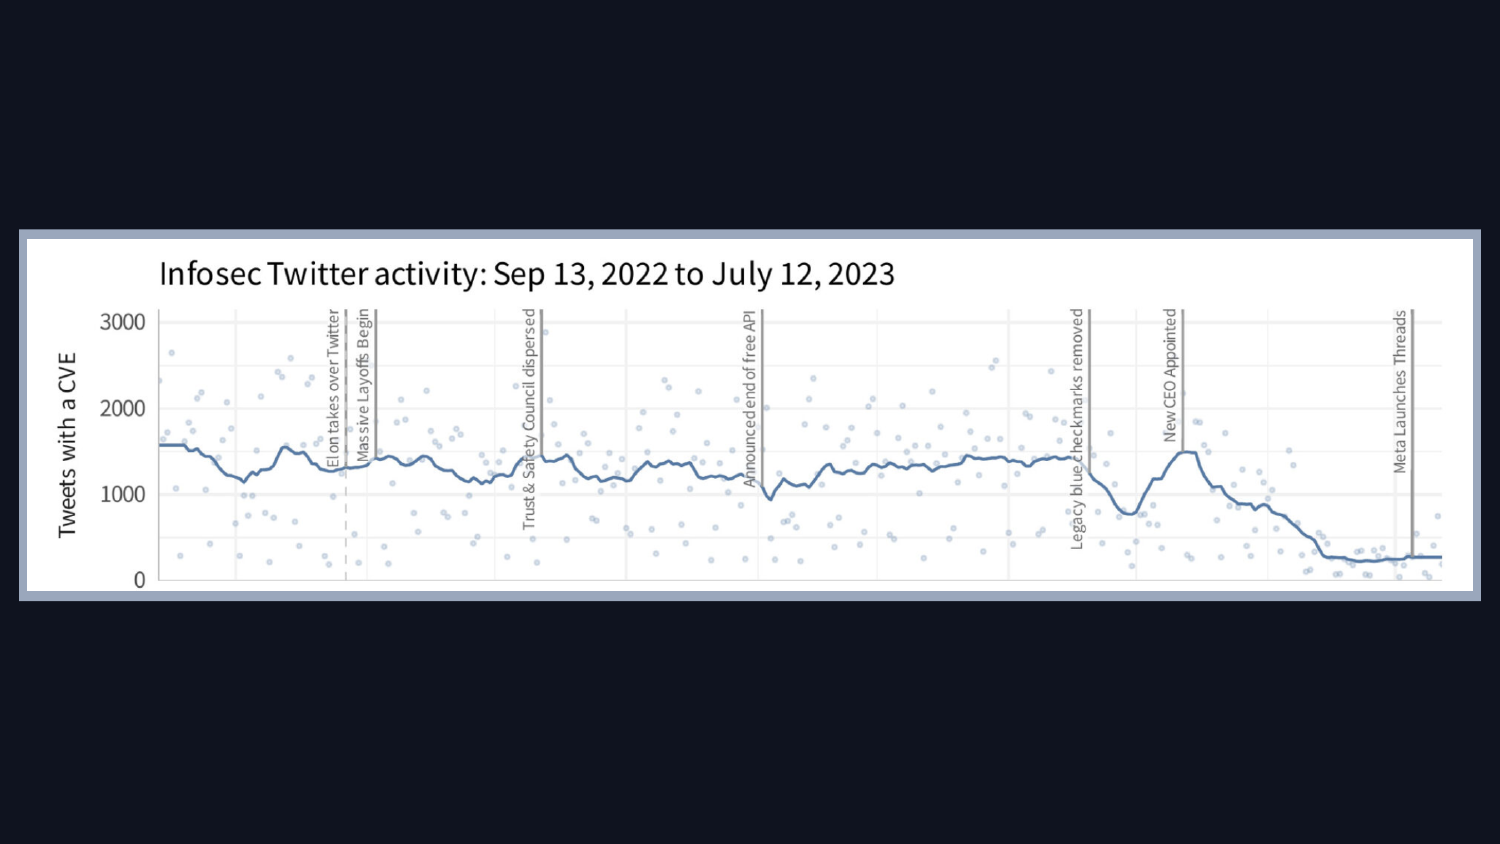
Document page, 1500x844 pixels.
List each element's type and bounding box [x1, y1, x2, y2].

text_box [19, 229, 1481, 602]
picture [27, 239, 1473, 591]
